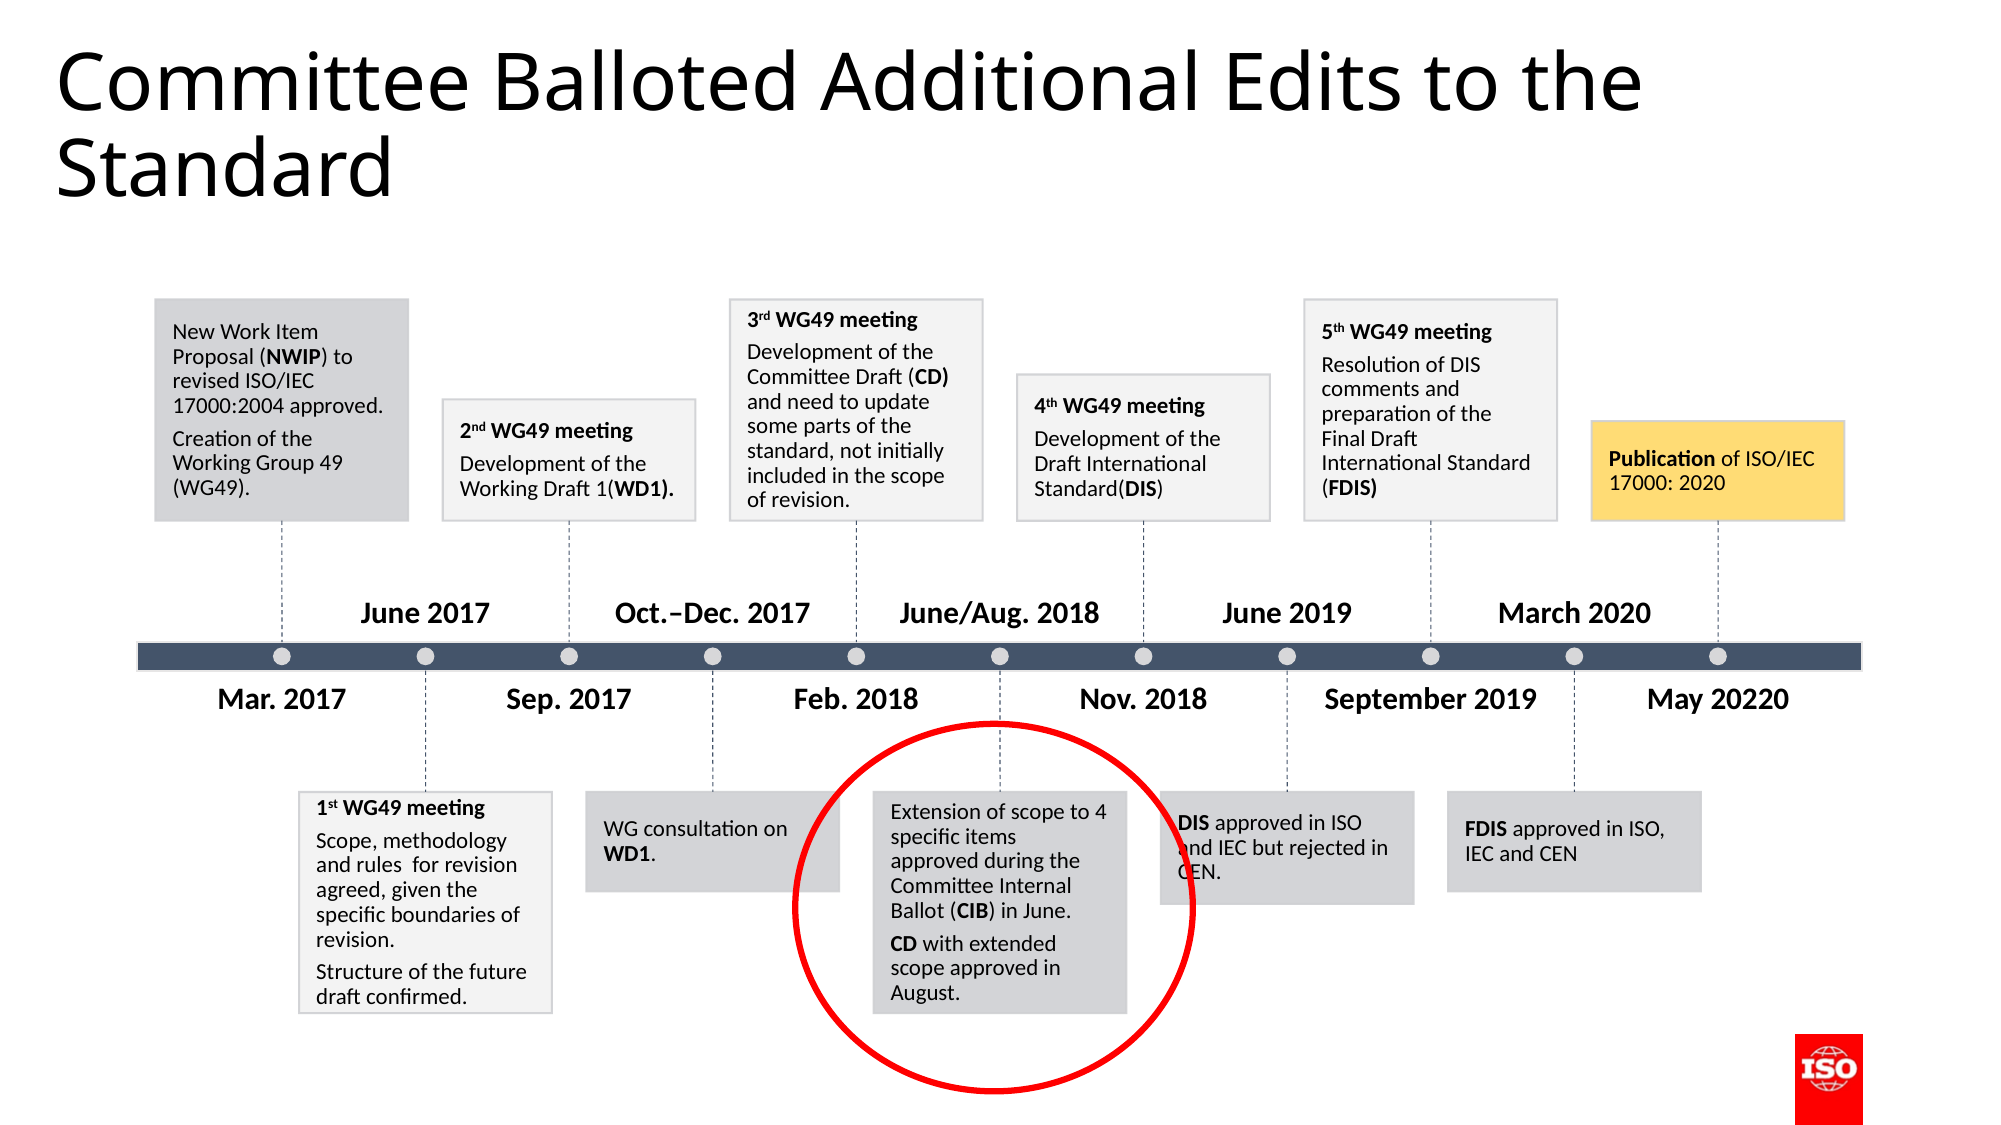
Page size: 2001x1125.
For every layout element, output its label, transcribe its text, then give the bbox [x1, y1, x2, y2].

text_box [137, 299, 1863, 1014]
picture [1795, 1034, 1863, 1125]
title Committee Balloted Additional Edits to the Standard [40, 33, 1902, 222]
text_box [830, 1014, 1158, 1093]
